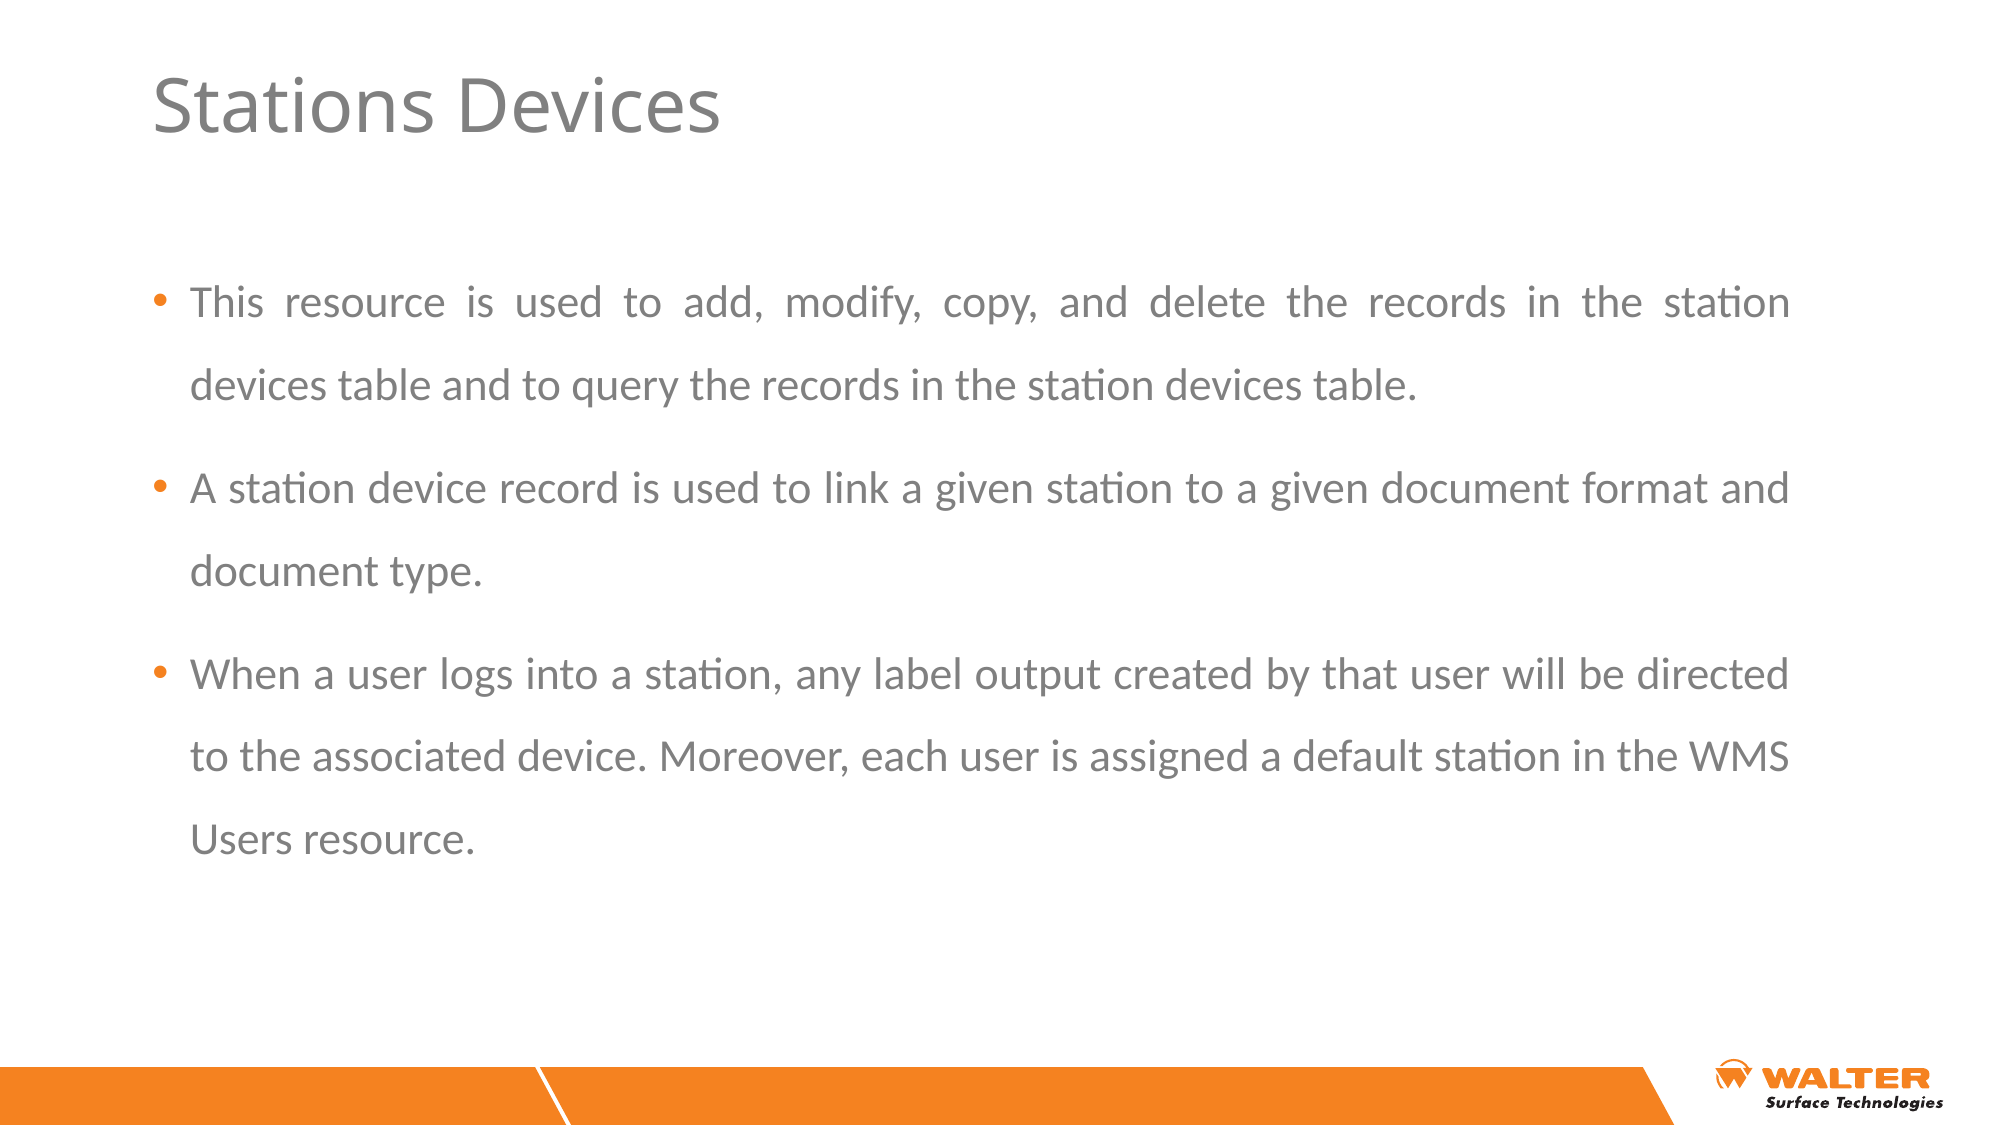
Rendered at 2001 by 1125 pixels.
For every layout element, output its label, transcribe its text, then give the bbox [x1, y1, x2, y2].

list This resource is used to add, modify, copy, and delete the records in the station devices table and to query the records in the station devices table. A station device record is used to link a given station to a given document format and document type. When a user logs into a station, any label output created by that user will be directed to the associated device. Moreover, each user is assigned a default station in the WMS Users resource. [137, 237, 1807, 1014]
title Stations Devices [137, 59, 1863, 278]
